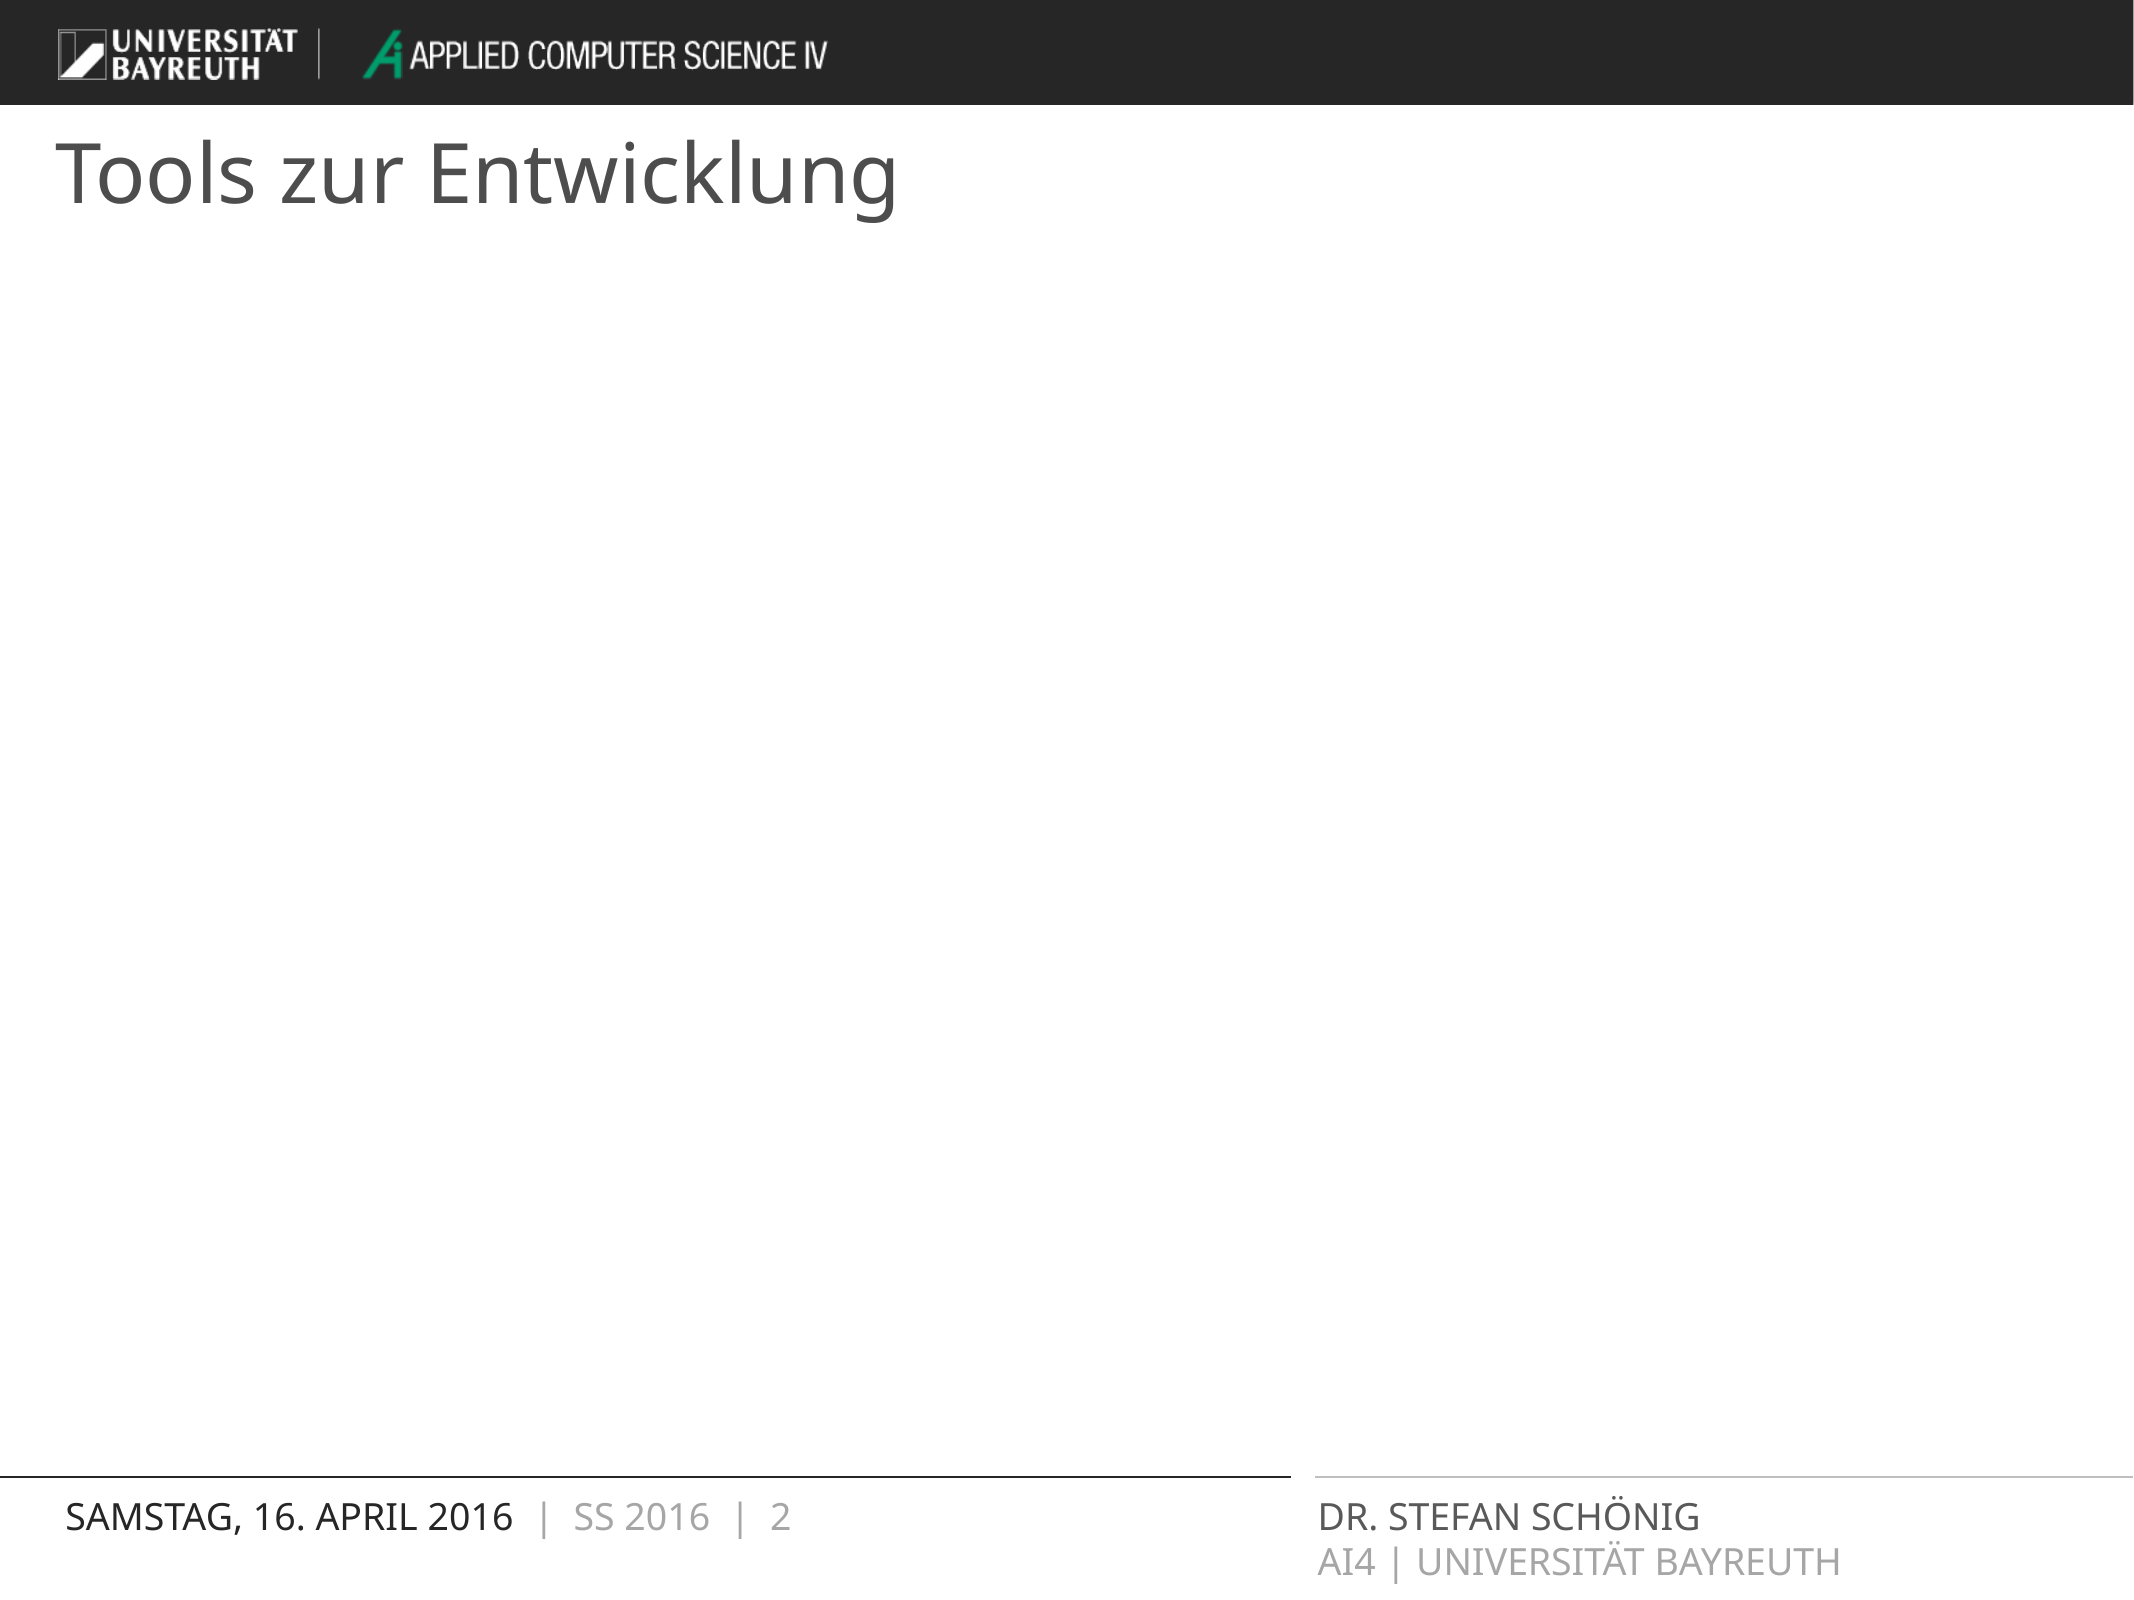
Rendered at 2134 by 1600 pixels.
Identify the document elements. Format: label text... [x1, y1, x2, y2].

picture [357, 27, 831, 82]
picture [58, 28, 335, 80]
title Tools zur Entwicklung [49, 107, 2040, 233]
